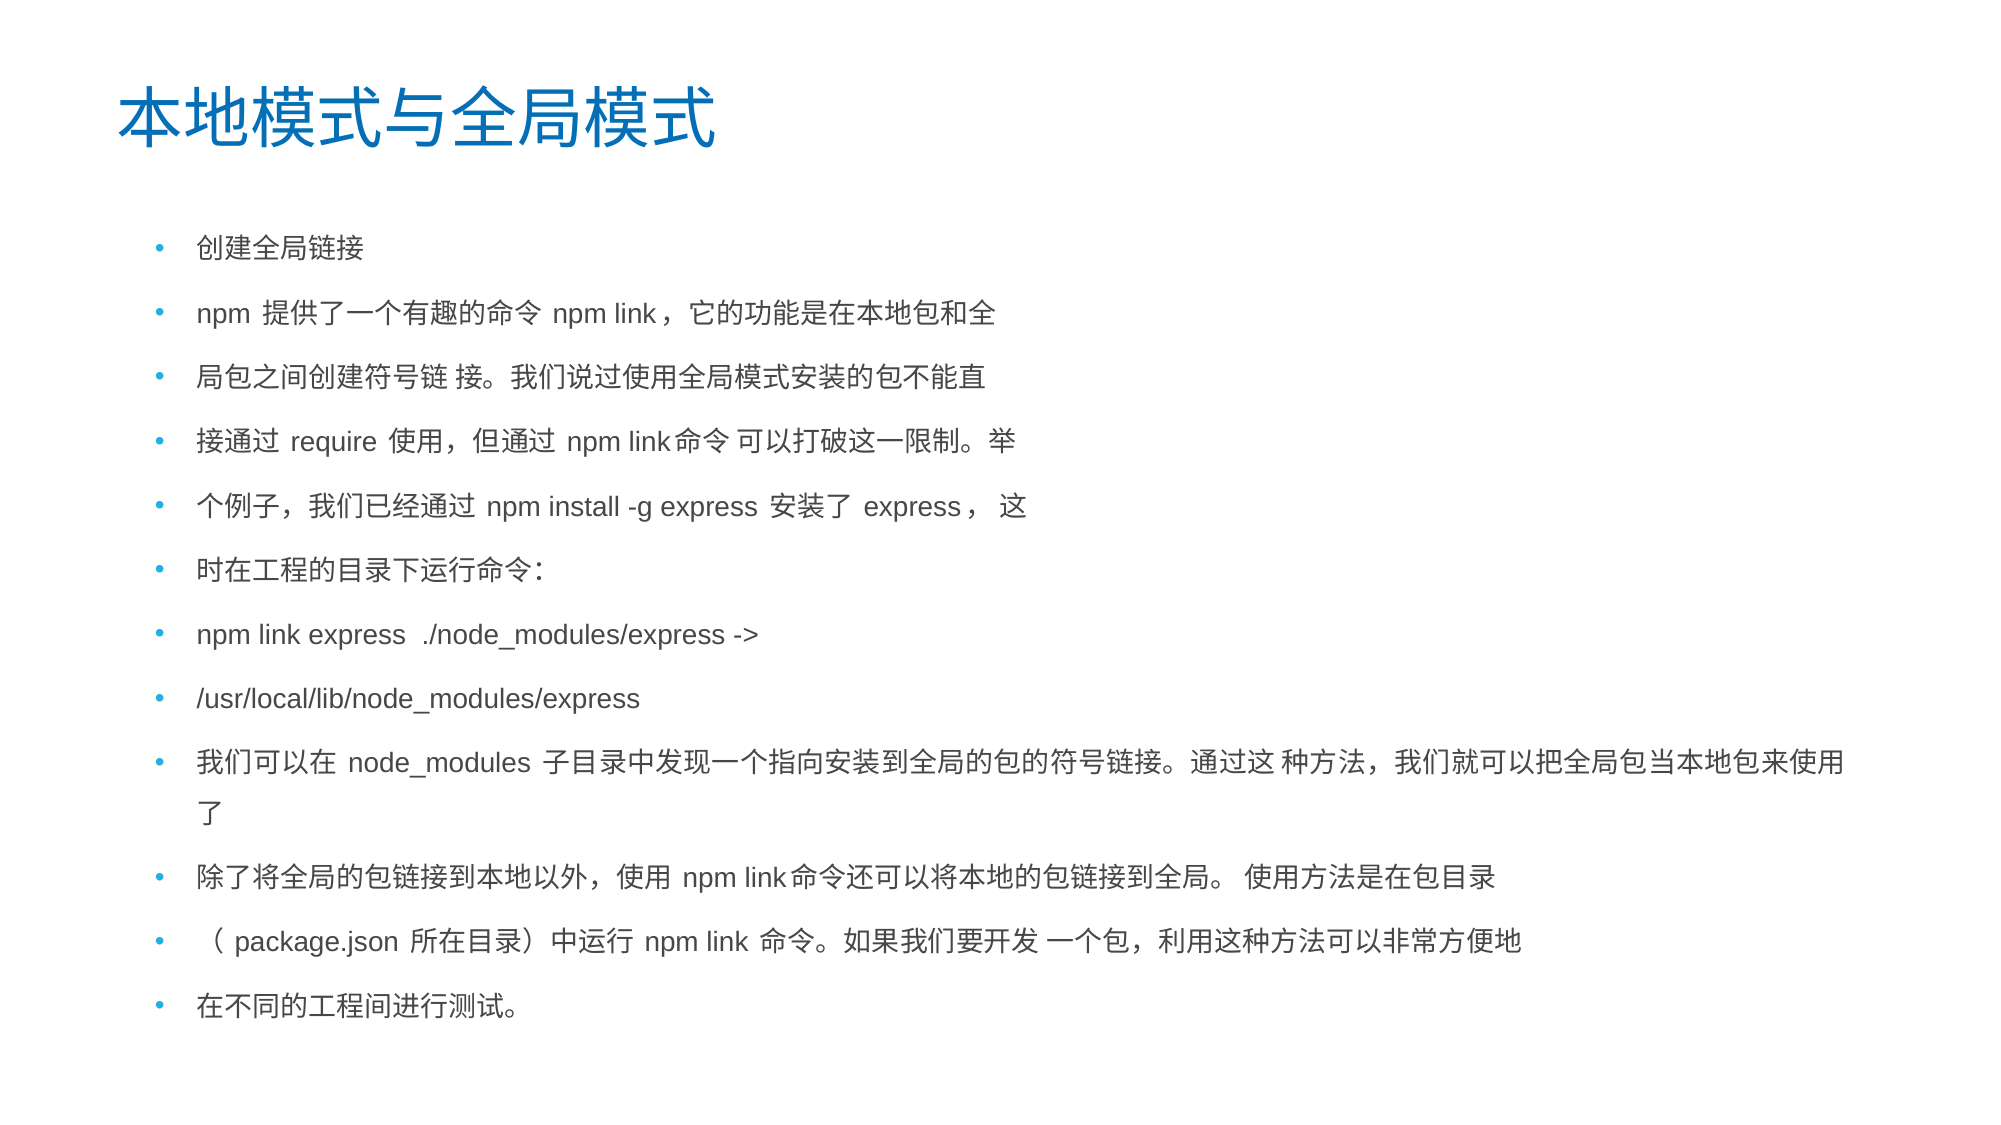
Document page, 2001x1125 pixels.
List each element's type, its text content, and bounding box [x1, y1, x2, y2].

text_box 创建全局链接 npm 提供了一个有趣的命令 npm link，它的功能是在本地包和全 局包之间创建符号链 接。我们说过使用全局模式安装的包不能直 接通过 require 使用，但通过 npm link命令 可以打破这一限制。举 个例子，我们已经通过 npm install -g express 安装了 express， 这 时在工程的目录下运行命令： npm link express ./node_modules/express -> /usr/local/lib/node_modules/express 我们可以在 node_modules 子目录中发现一个指向安装到全局的包的符号链接。通过这 种方法，我们就可以把全局包当本地包来使用了 除了将全局的包链接到本地以外，使用 npm link命令还可以将本地的包链接到全局。 使用方法是在包目录 （ package.json 所在目录）中运行 npm link 命令。如果我们要开发 一个包，利用这种方法可以非常方便地 在不同的工程间进行测试。 [139, 206, 1861, 1044]
text_box 本地模式与全局模式 [101, 55, 1899, 187]
